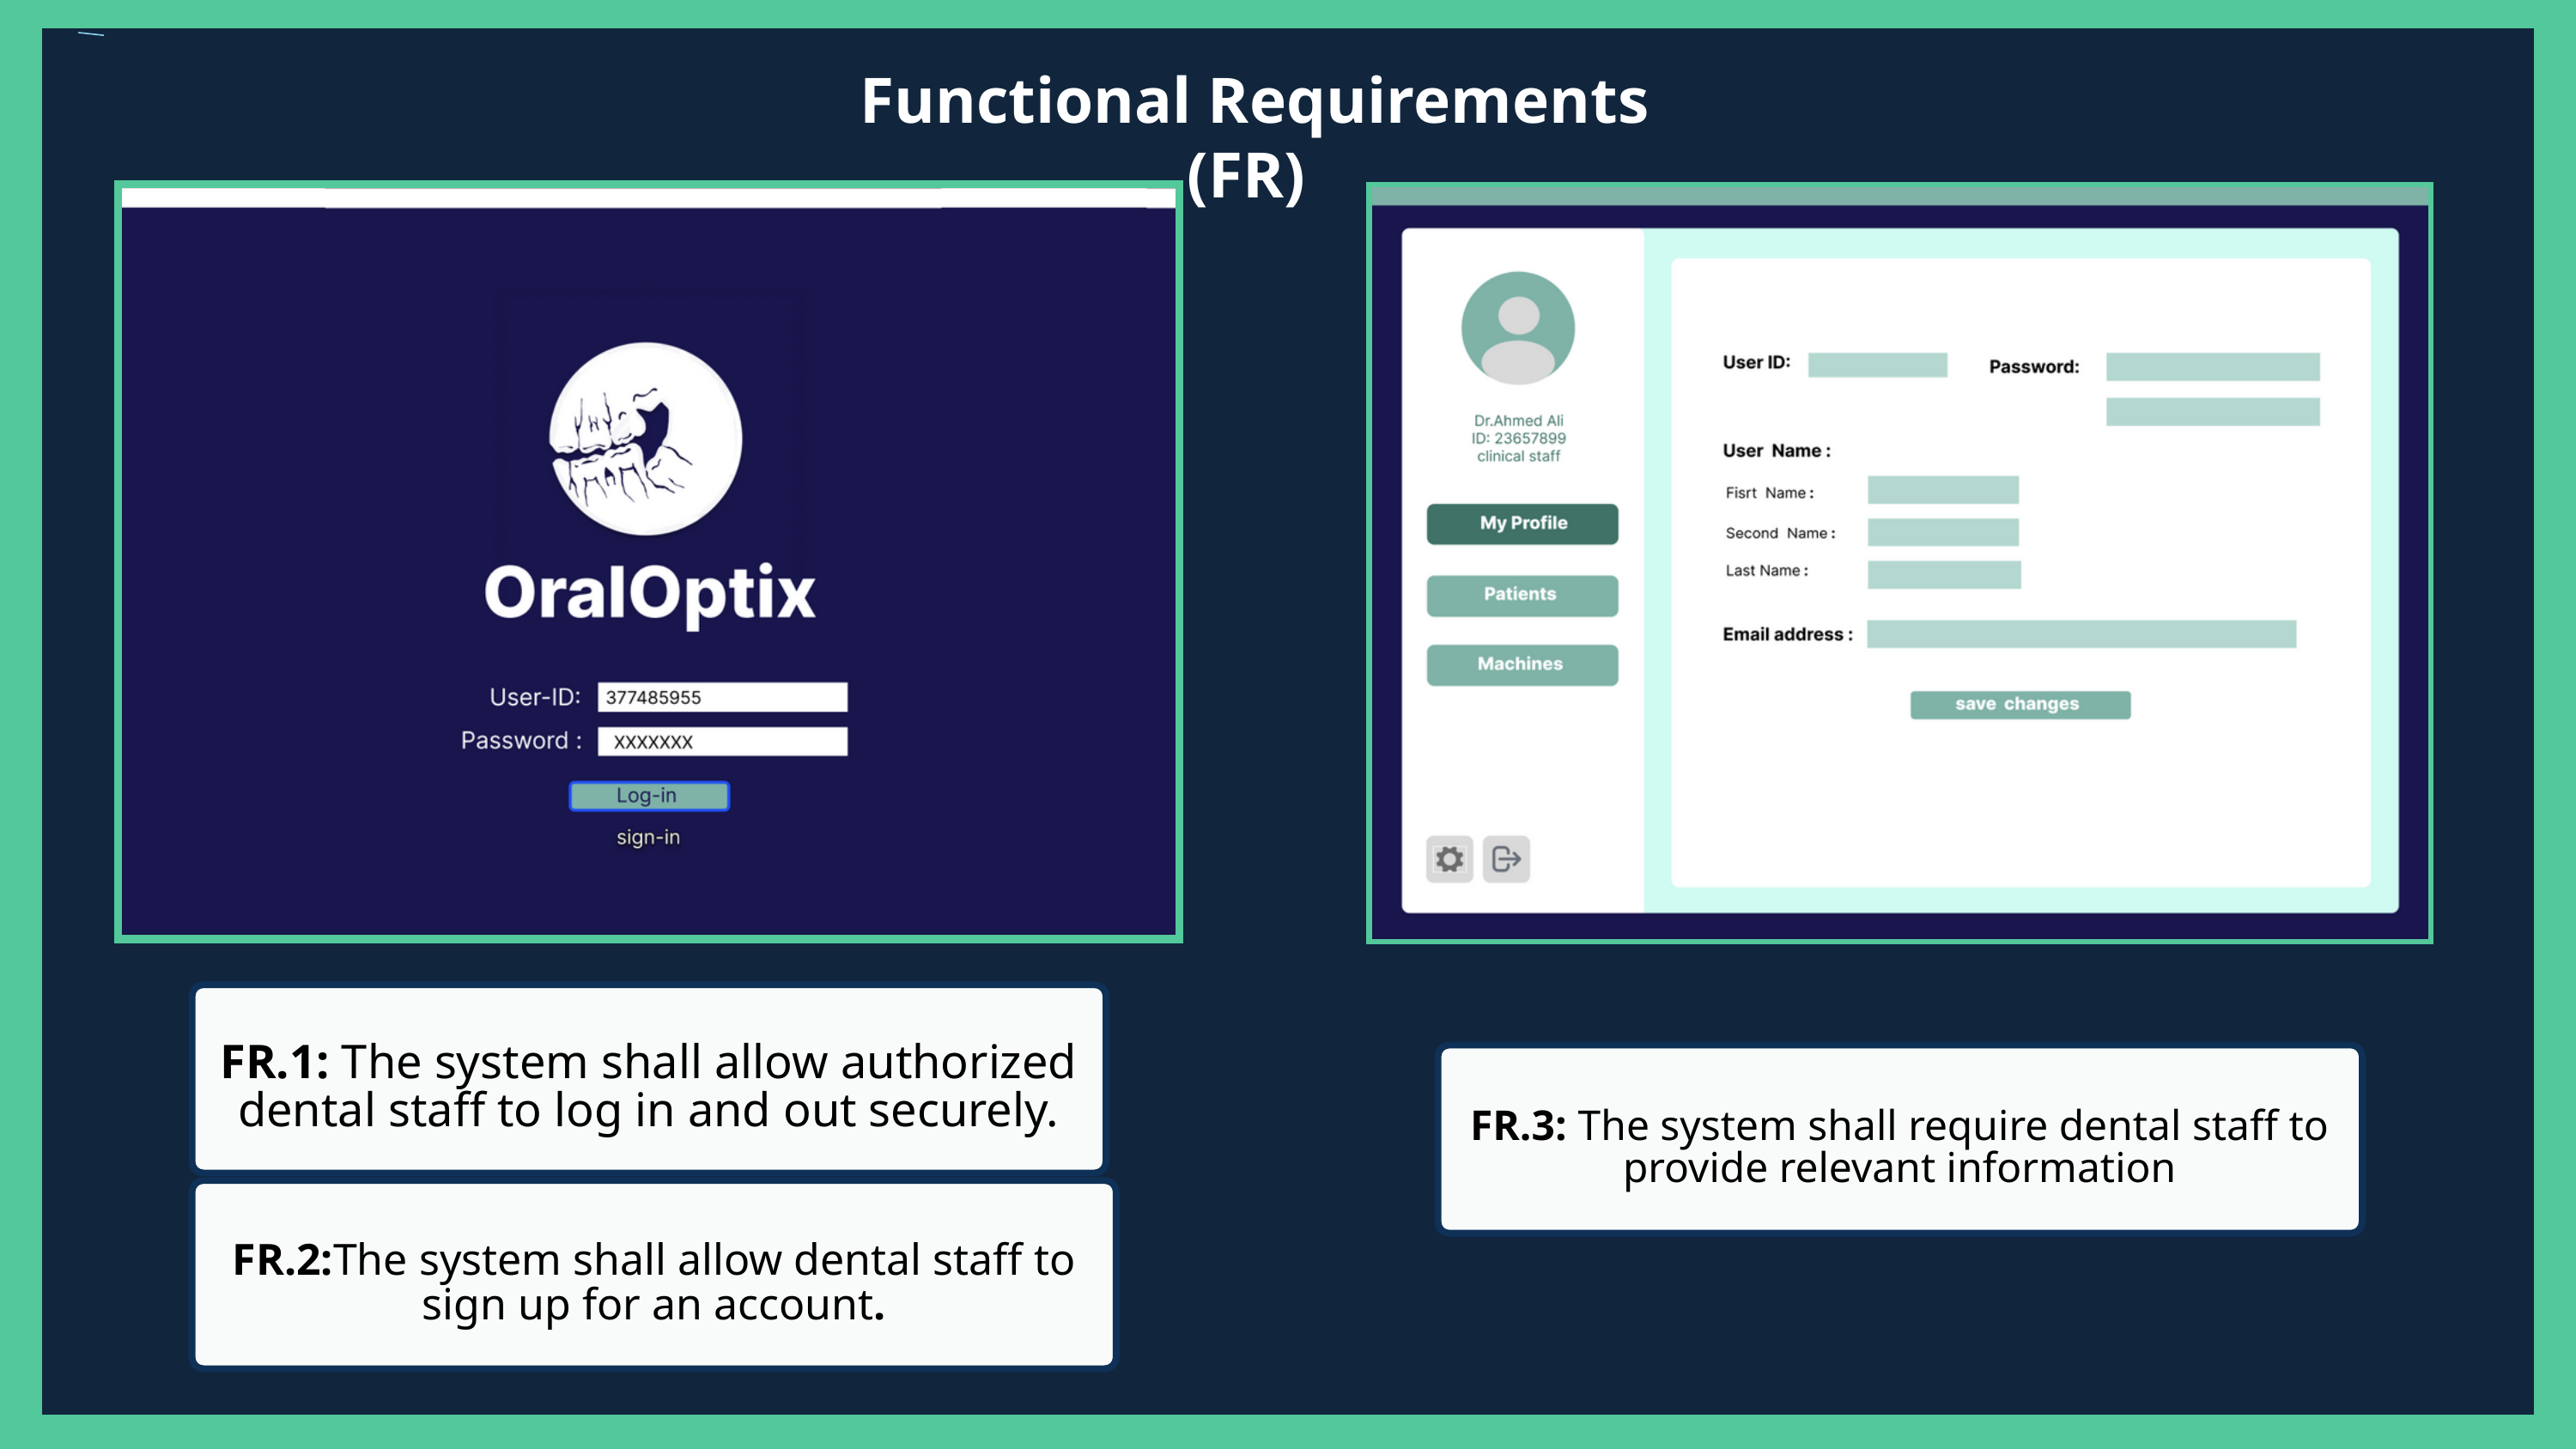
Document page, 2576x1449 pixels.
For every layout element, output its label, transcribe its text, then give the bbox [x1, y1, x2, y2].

text_box [118, 294, 1180, 940]
text_box Functional Requirements (FR) [781, 60, 1712, 211]
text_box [1225, 270, 2576, 328]
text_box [0, 1414, 2576, 1449]
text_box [191, 1179, 1117, 1369]
text_box [1369, 337, 2432, 942]
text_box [1437, 1045, 2363, 1234]
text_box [0, 0, 2576, 29]
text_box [0, 227, 1351, 285]
text_box [1369, 184, 2432, 267]
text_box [191, 984, 1107, 1173]
text_box [118, 184, 1180, 224]
